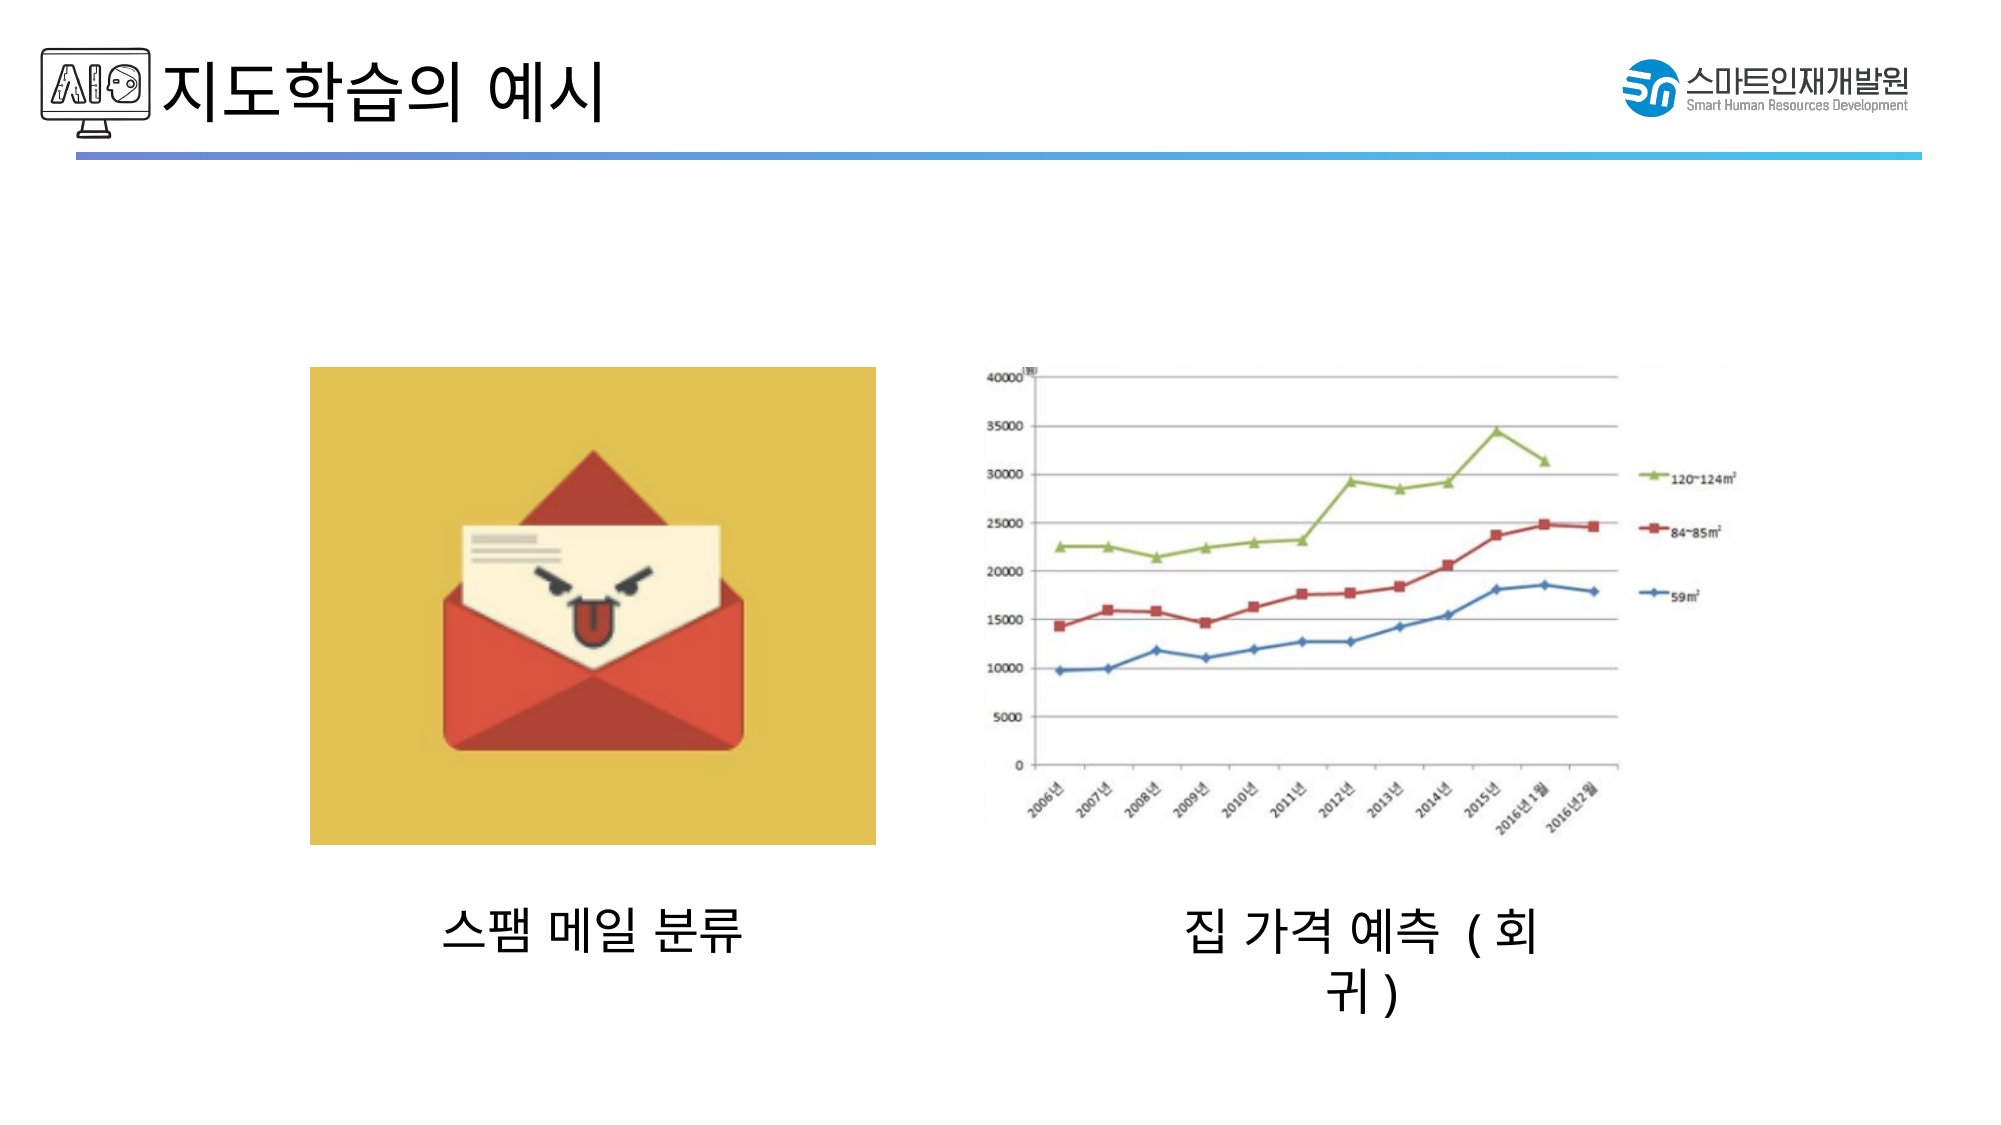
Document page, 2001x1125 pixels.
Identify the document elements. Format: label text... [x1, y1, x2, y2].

picture [1609, 47, 1922, 129]
text_box 지도학습의 예시 [158, 43, 625, 139]
picture [39, 34, 158, 148]
text_box 스팸 메일 분류 [366, 891, 820, 968]
picture [310, 367, 876, 845]
text_box 집 가격 예측 (회귀) [1135, 892, 1589, 1028]
picture [984, 367, 1741, 845]
picture [76, 152, 1922, 160]
